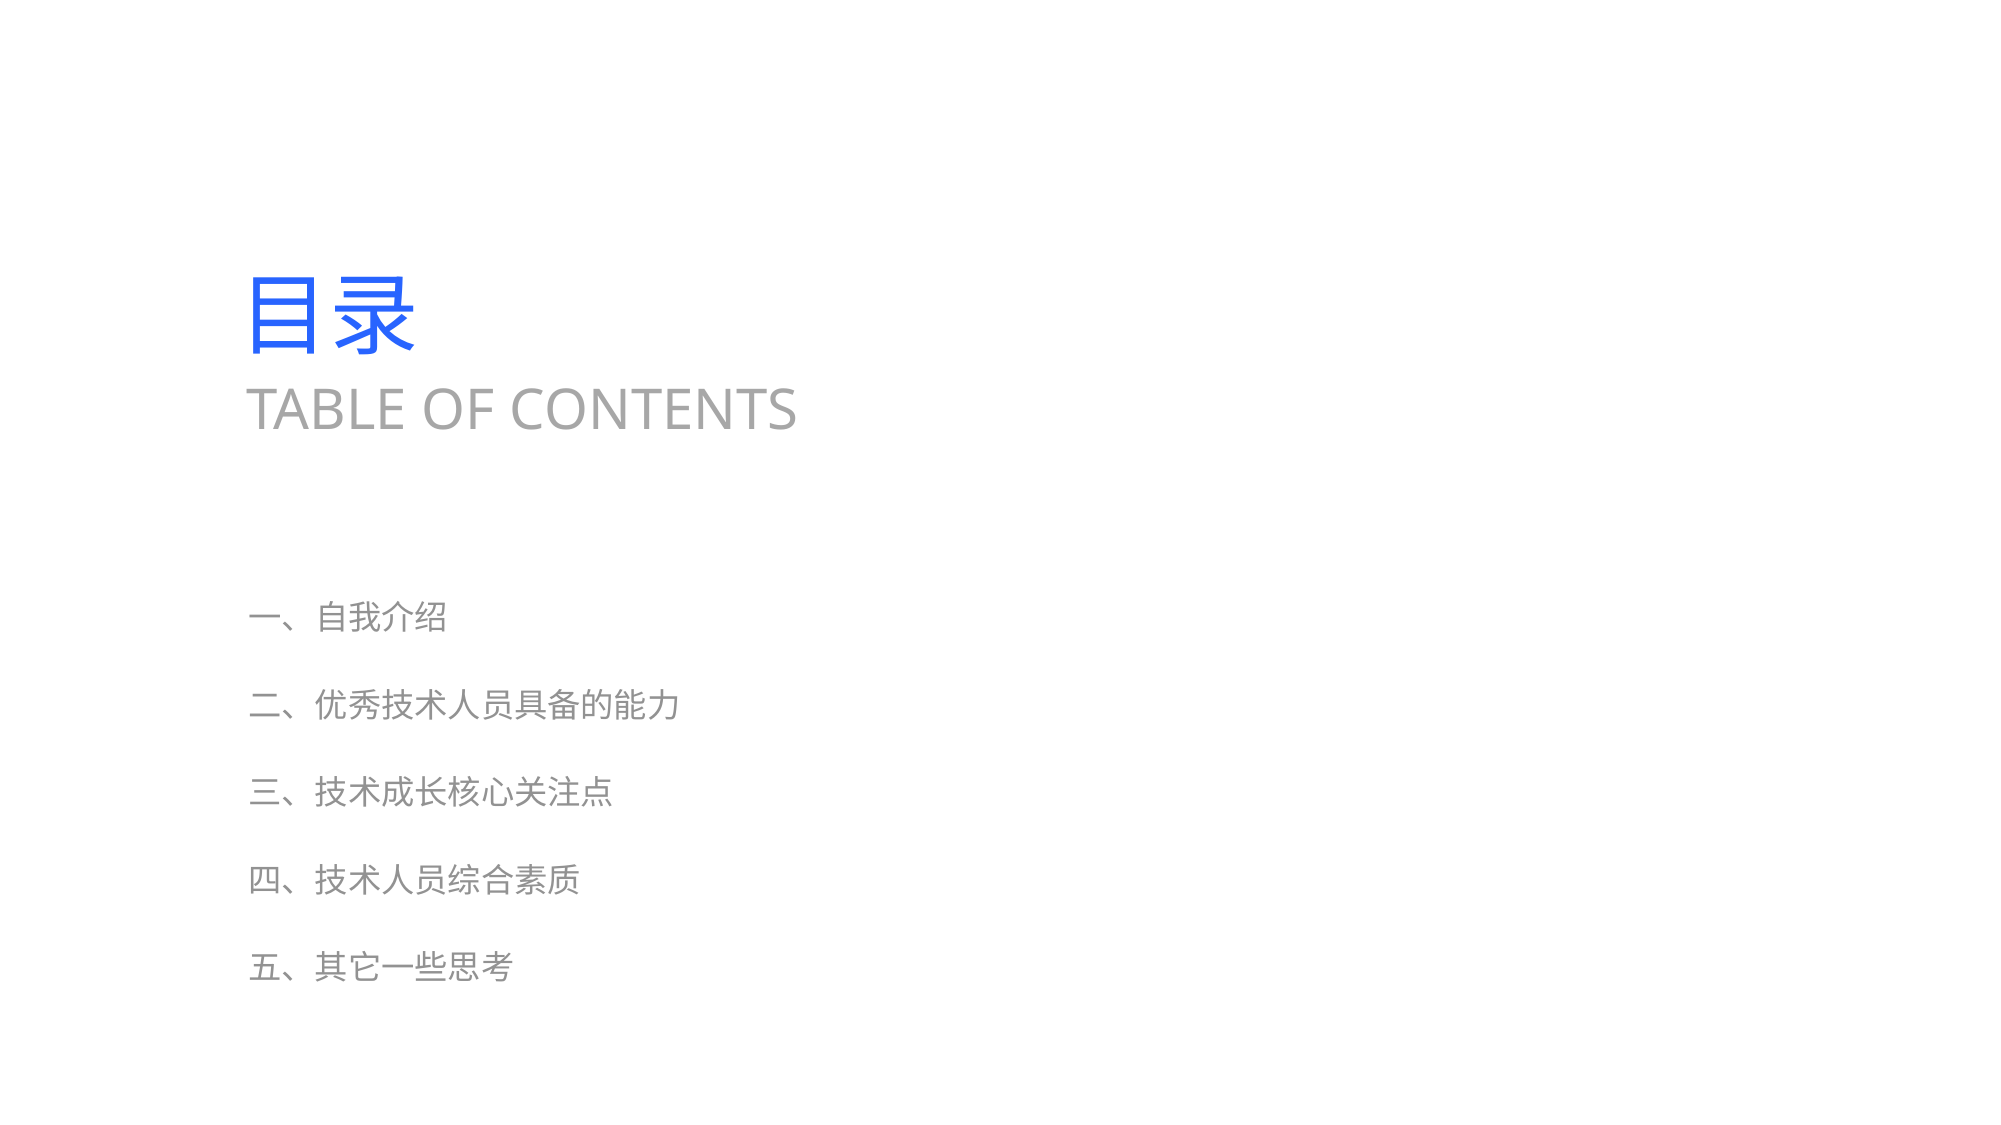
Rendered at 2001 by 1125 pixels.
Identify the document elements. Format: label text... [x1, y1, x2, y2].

text_box 一、自我介绍 二、优秀技术人员具备的能力 三、技术成长核心关注点 四、技术人员综合素质 五、其它一些思考 [240, 530, 1054, 1022]
text_box 目录 [230, 250, 448, 374]
text_box TABLE OF CONTENTS [239, 366, 807, 449]
